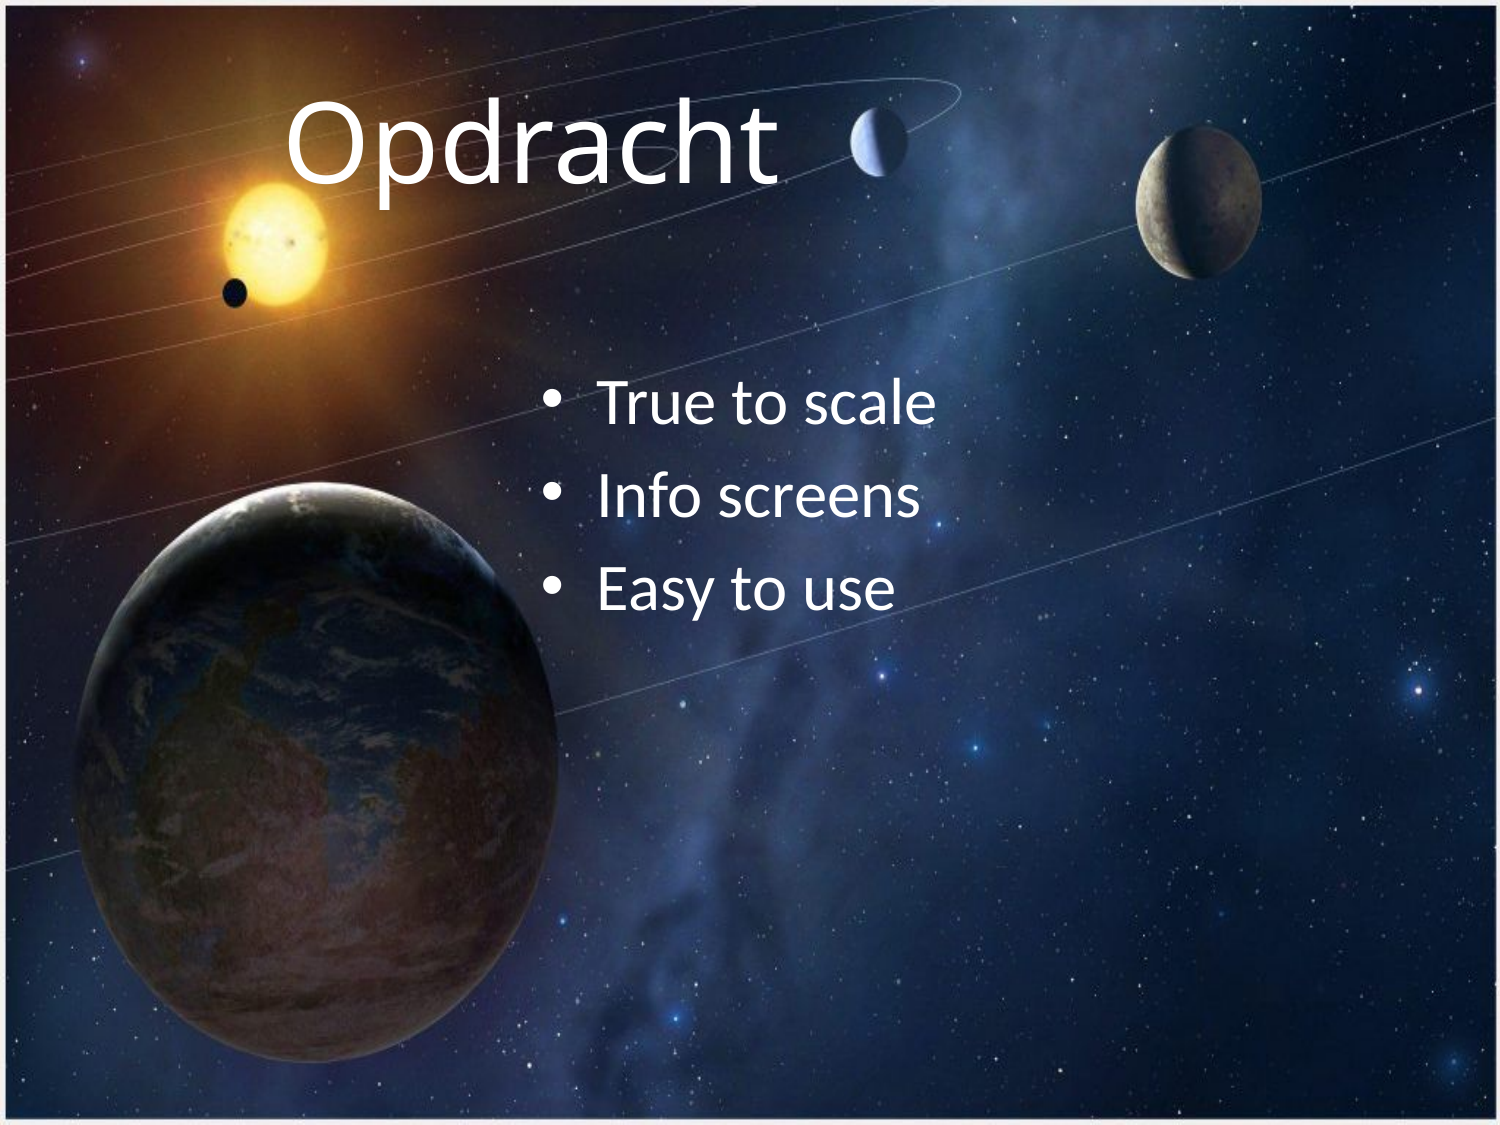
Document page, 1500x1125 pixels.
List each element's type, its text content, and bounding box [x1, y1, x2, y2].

list True to scale Info screens Easy to use [525, 349, 1427, 927]
title Opdracht [171, 45, 892, 233]
picture [0, 0, 1500, 1125]
